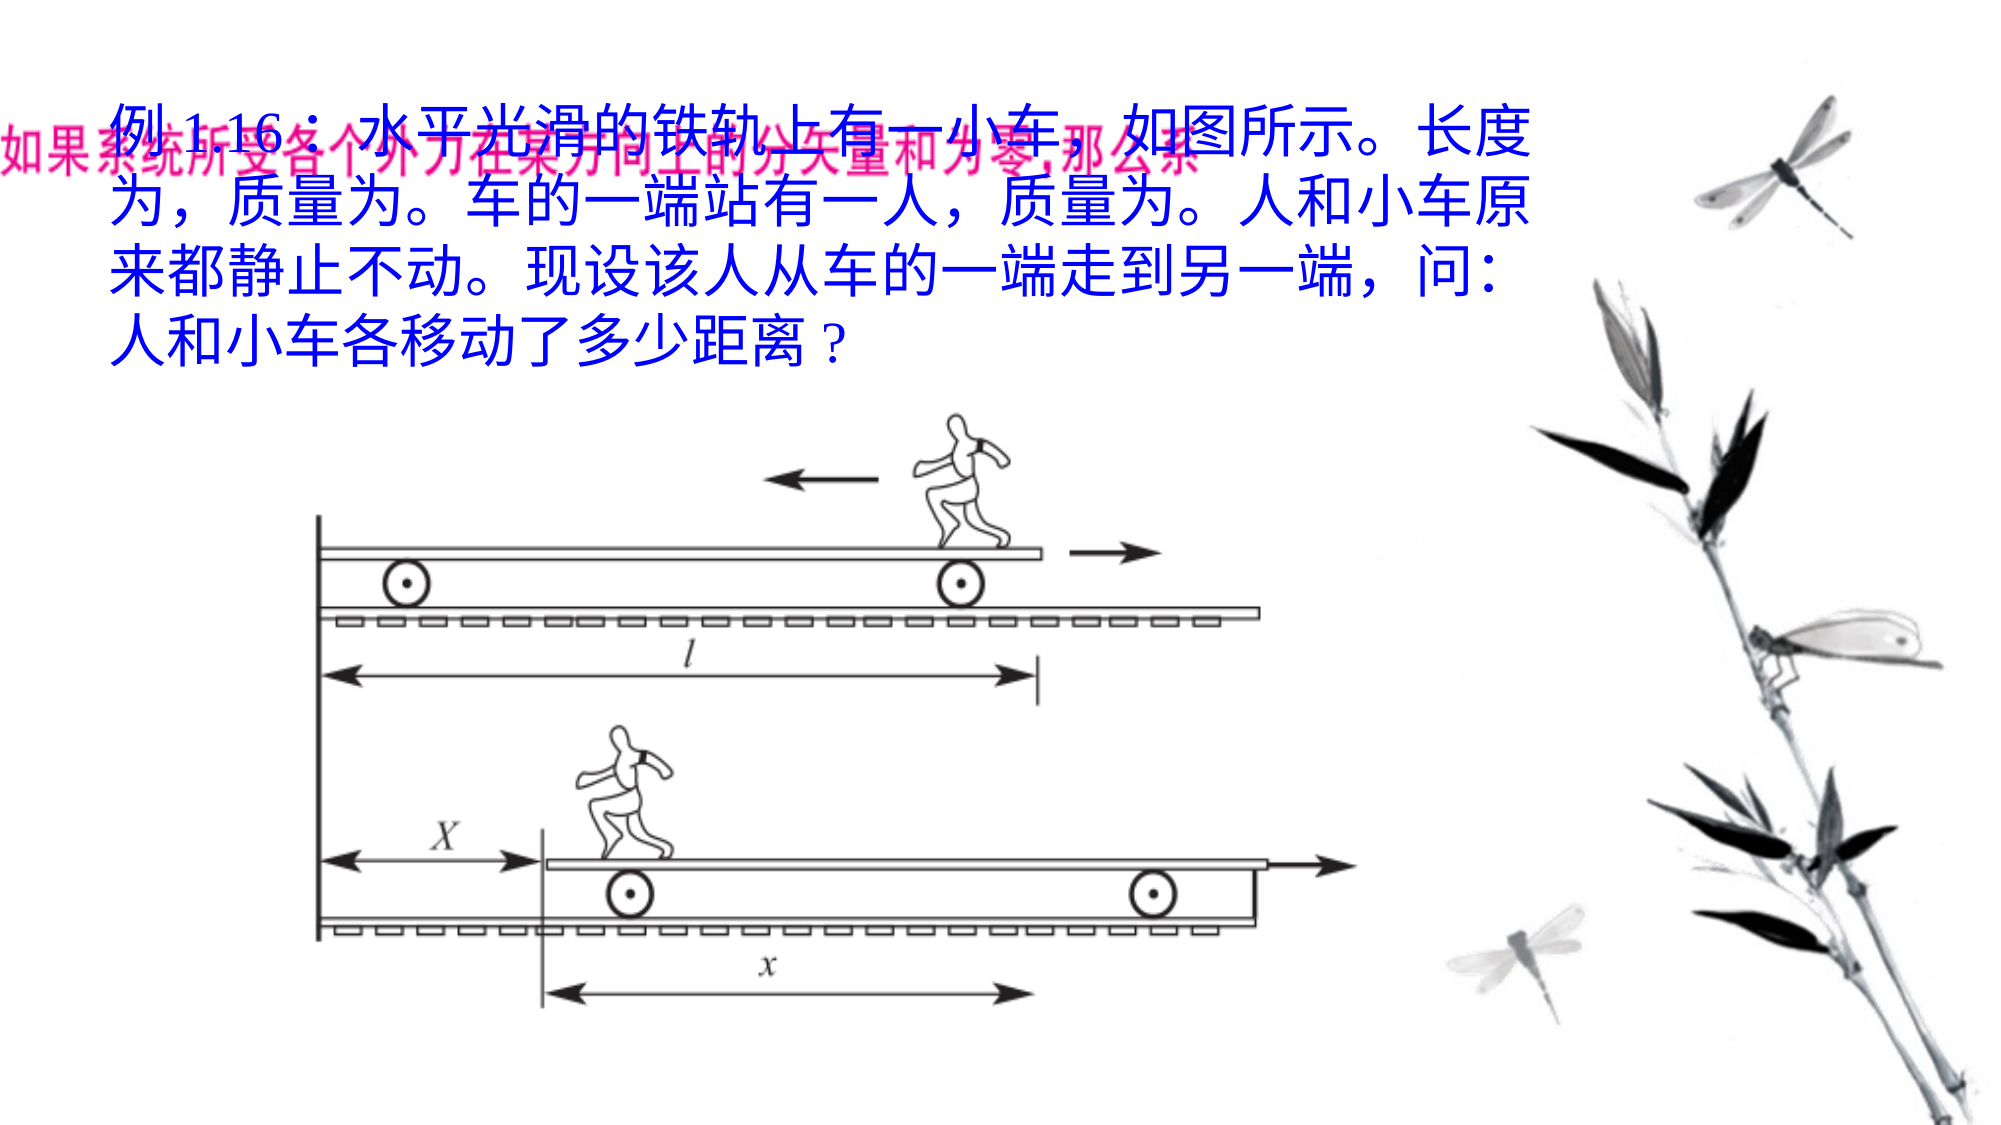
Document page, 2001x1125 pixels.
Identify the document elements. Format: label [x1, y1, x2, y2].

picture [306, 403, 1367, 1014]
picture [1376, 61, 2000, 1125]
list [0, 105, 1208, 200]
